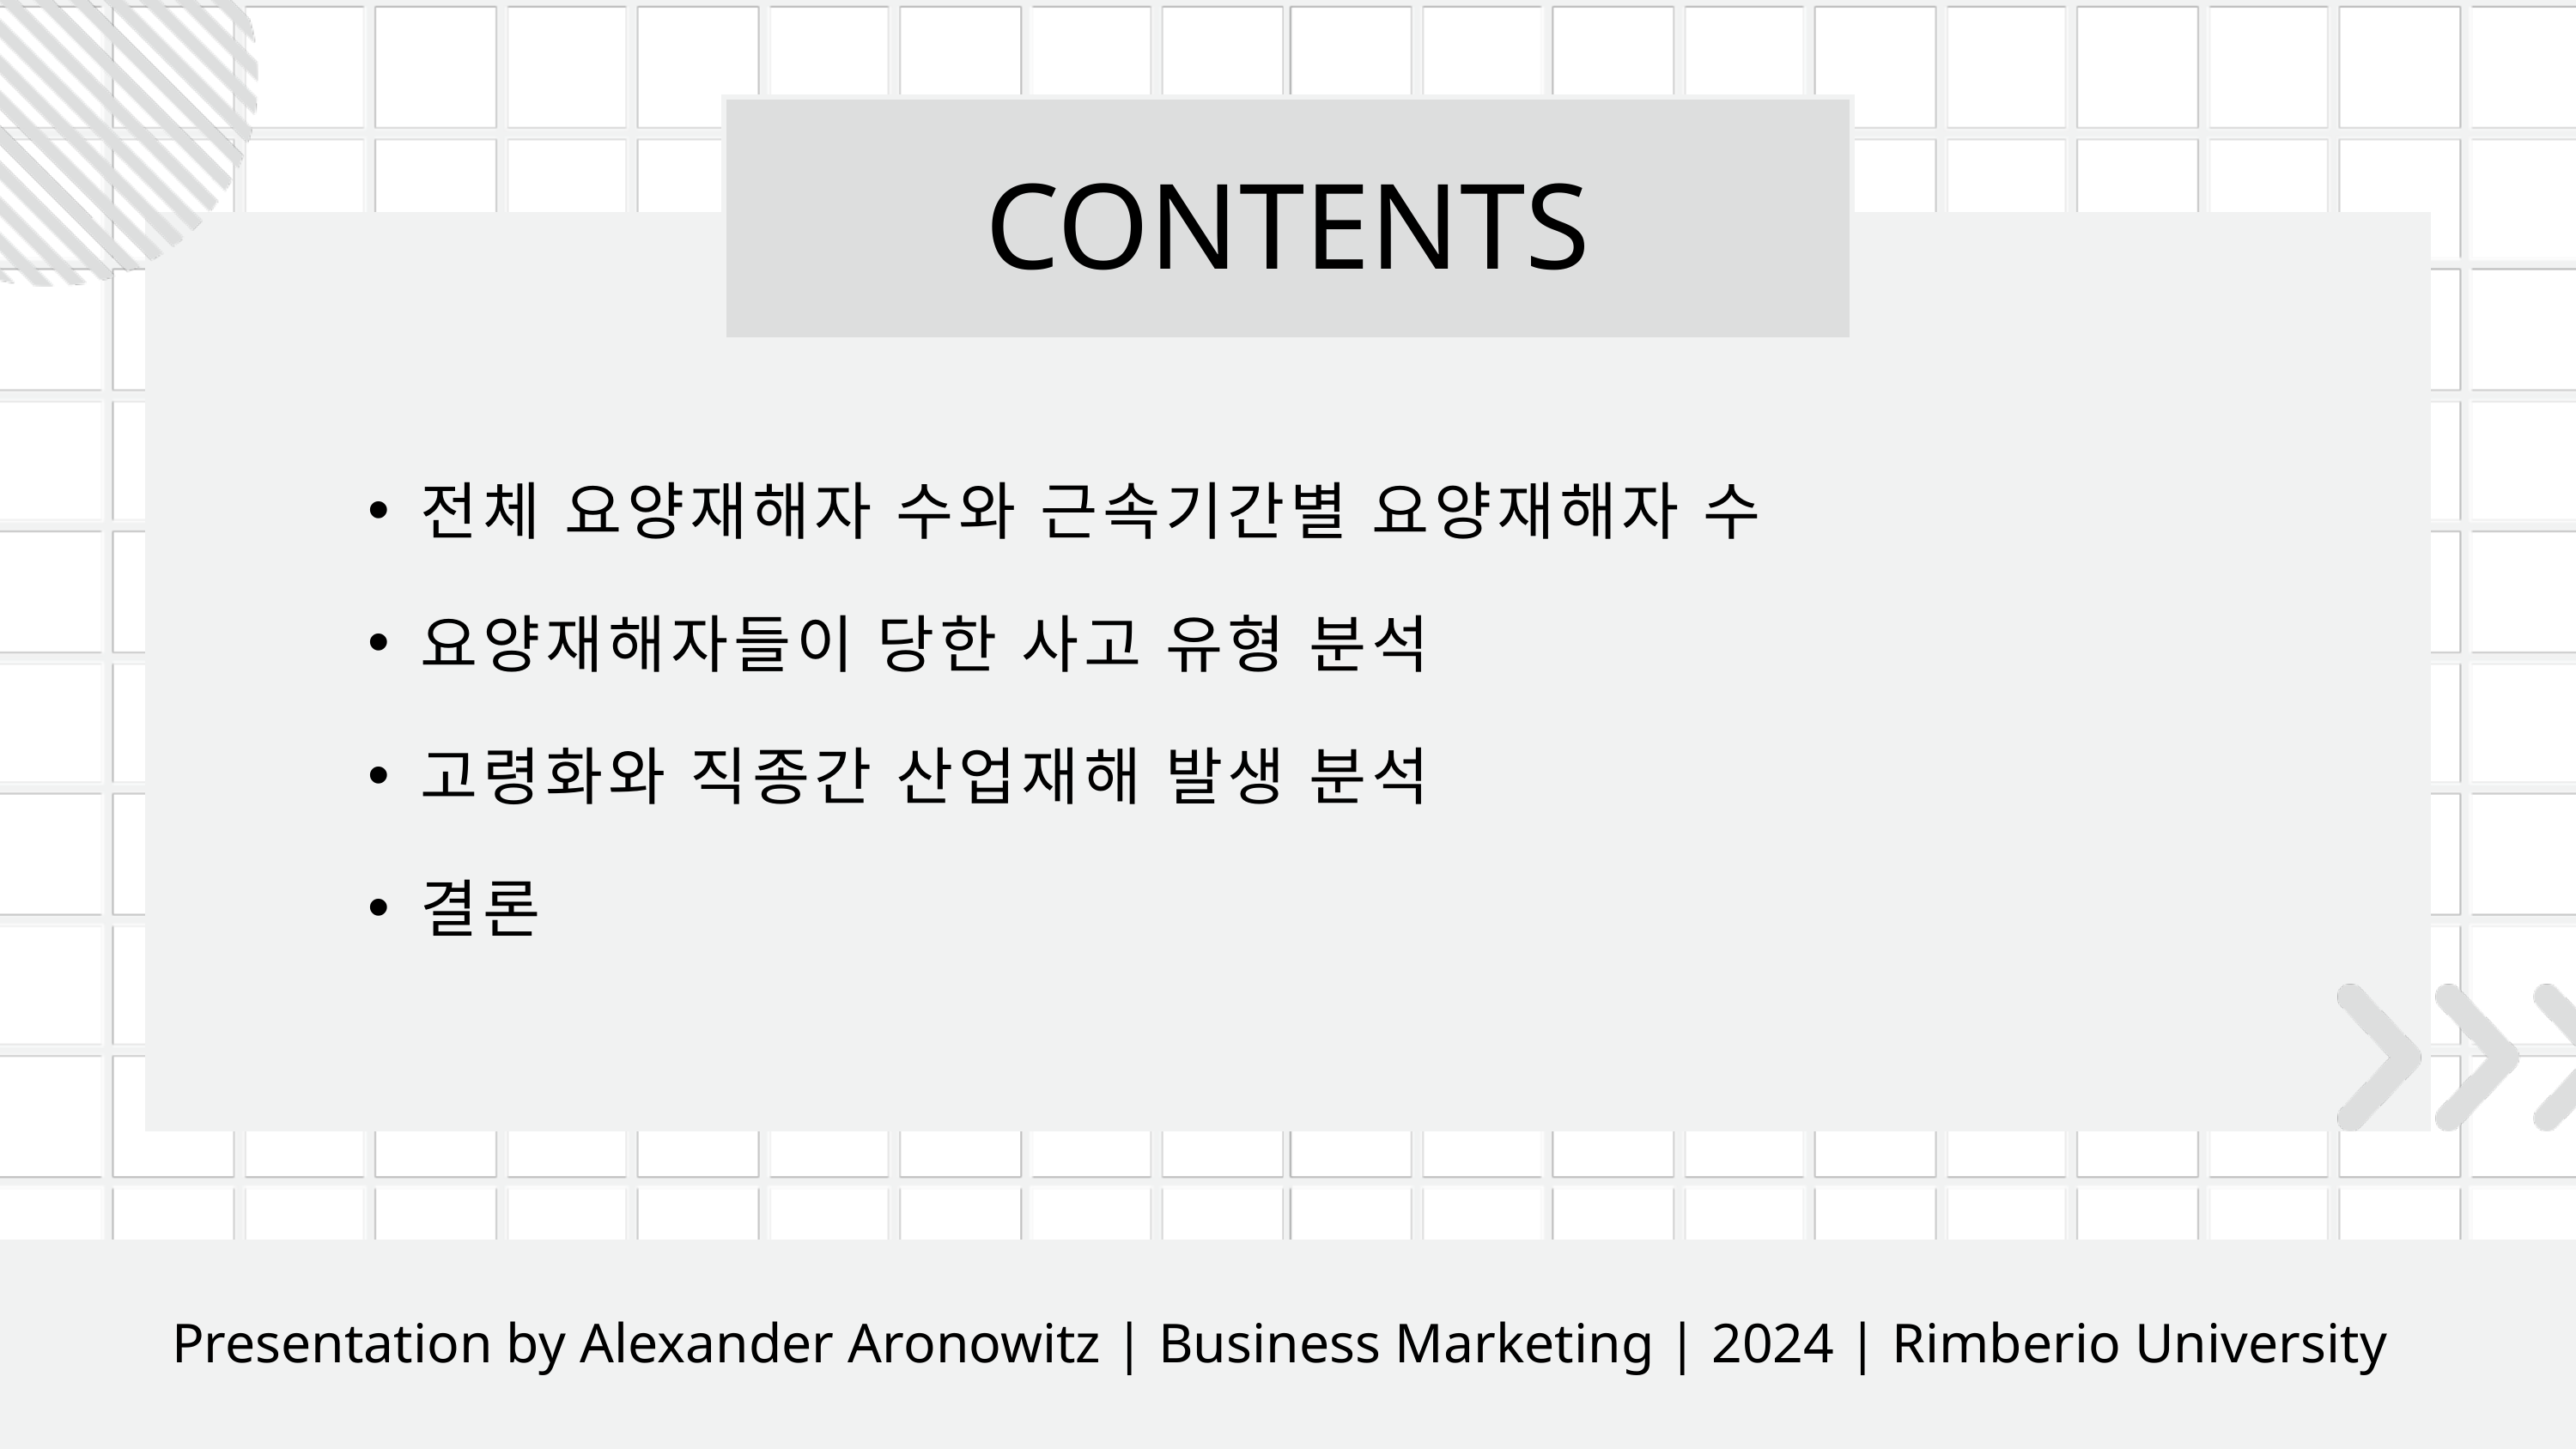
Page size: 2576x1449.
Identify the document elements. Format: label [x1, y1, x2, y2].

text_box [0, 1239, 2576, 1449]
text_box [723, 96, 1853, 341]
text_box [144, 211, 2432, 1131]
text_box [0, 0, 2576, 1236]
